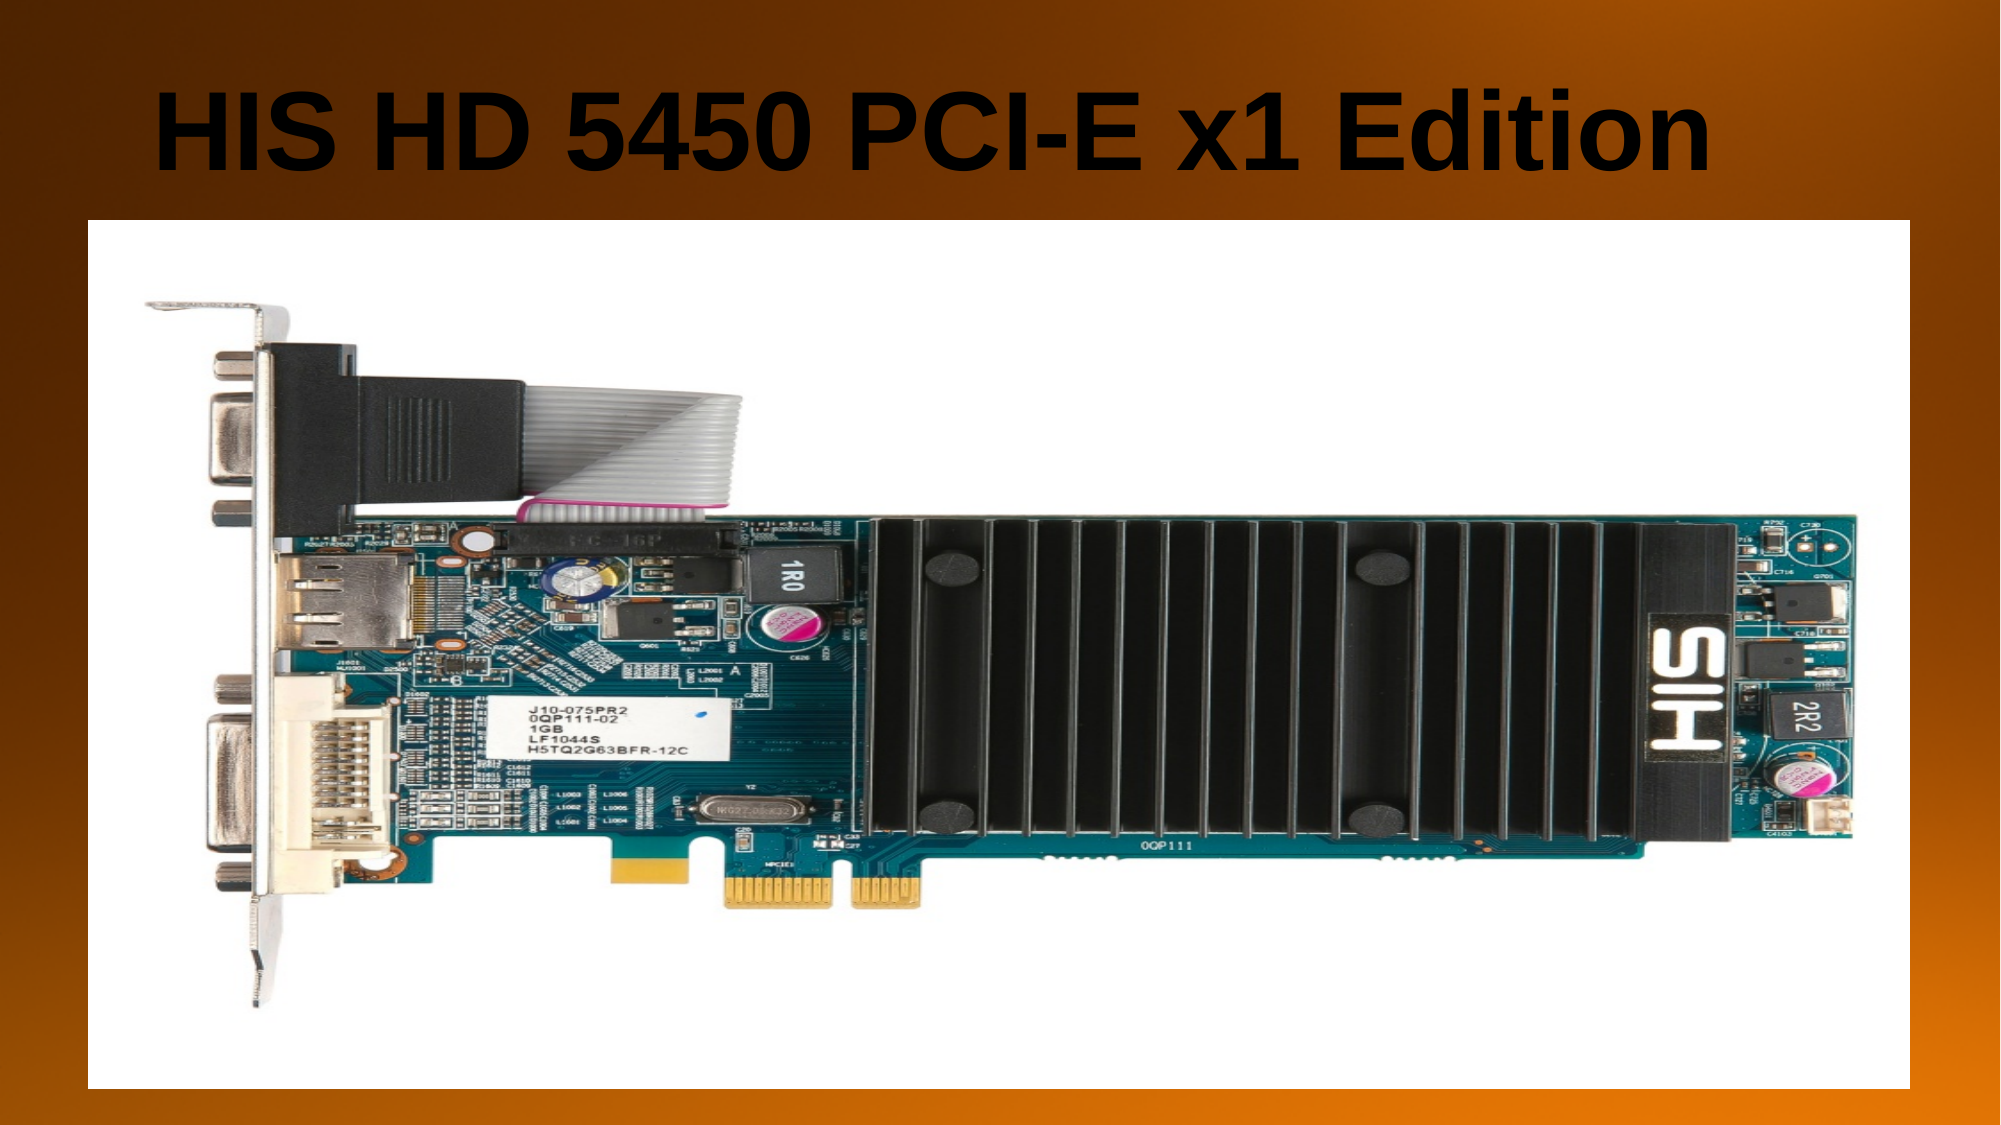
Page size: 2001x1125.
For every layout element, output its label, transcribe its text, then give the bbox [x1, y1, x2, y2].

picture [0, 0, 2001, 1125]
title HIS HD 5450 PCI-E x1 Edition [137, 25, 1863, 220]
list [88, 220, 1909, 1089]
